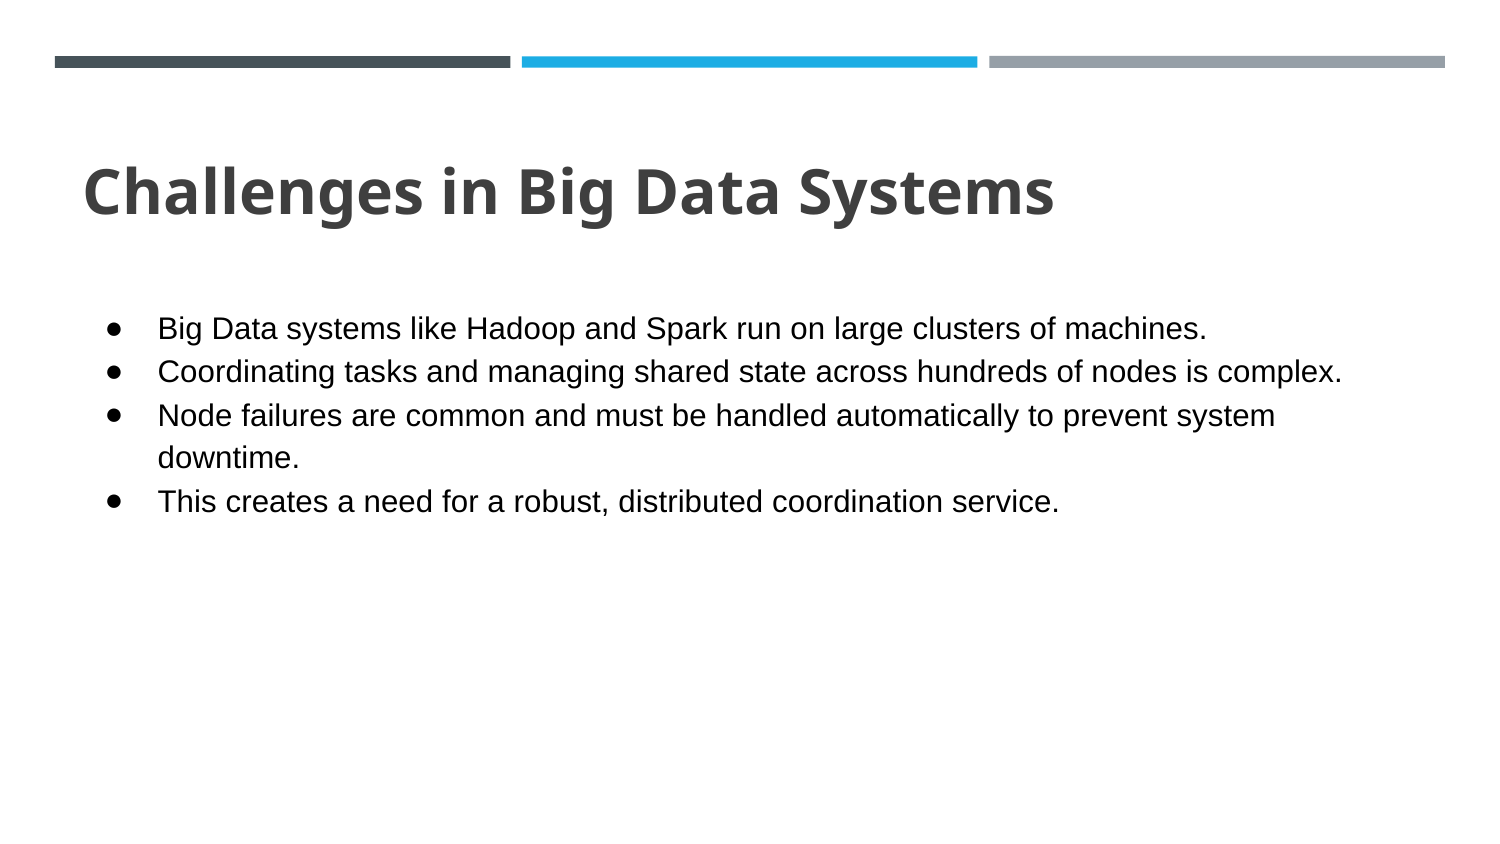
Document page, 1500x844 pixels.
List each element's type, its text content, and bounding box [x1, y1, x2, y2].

title Challenges in Big Data Systems [71, 86, 1429, 233]
list Big Data systems like Hadoop and Spark run on large clusters of machines. Coordinating tasks and managing shared state across hundreds of nodes is complex. Node failures are common and must be handled automatically to prevent system downtime. This creates a need for a robust, distributed coordination service. [71, 201, 1409, 688]
